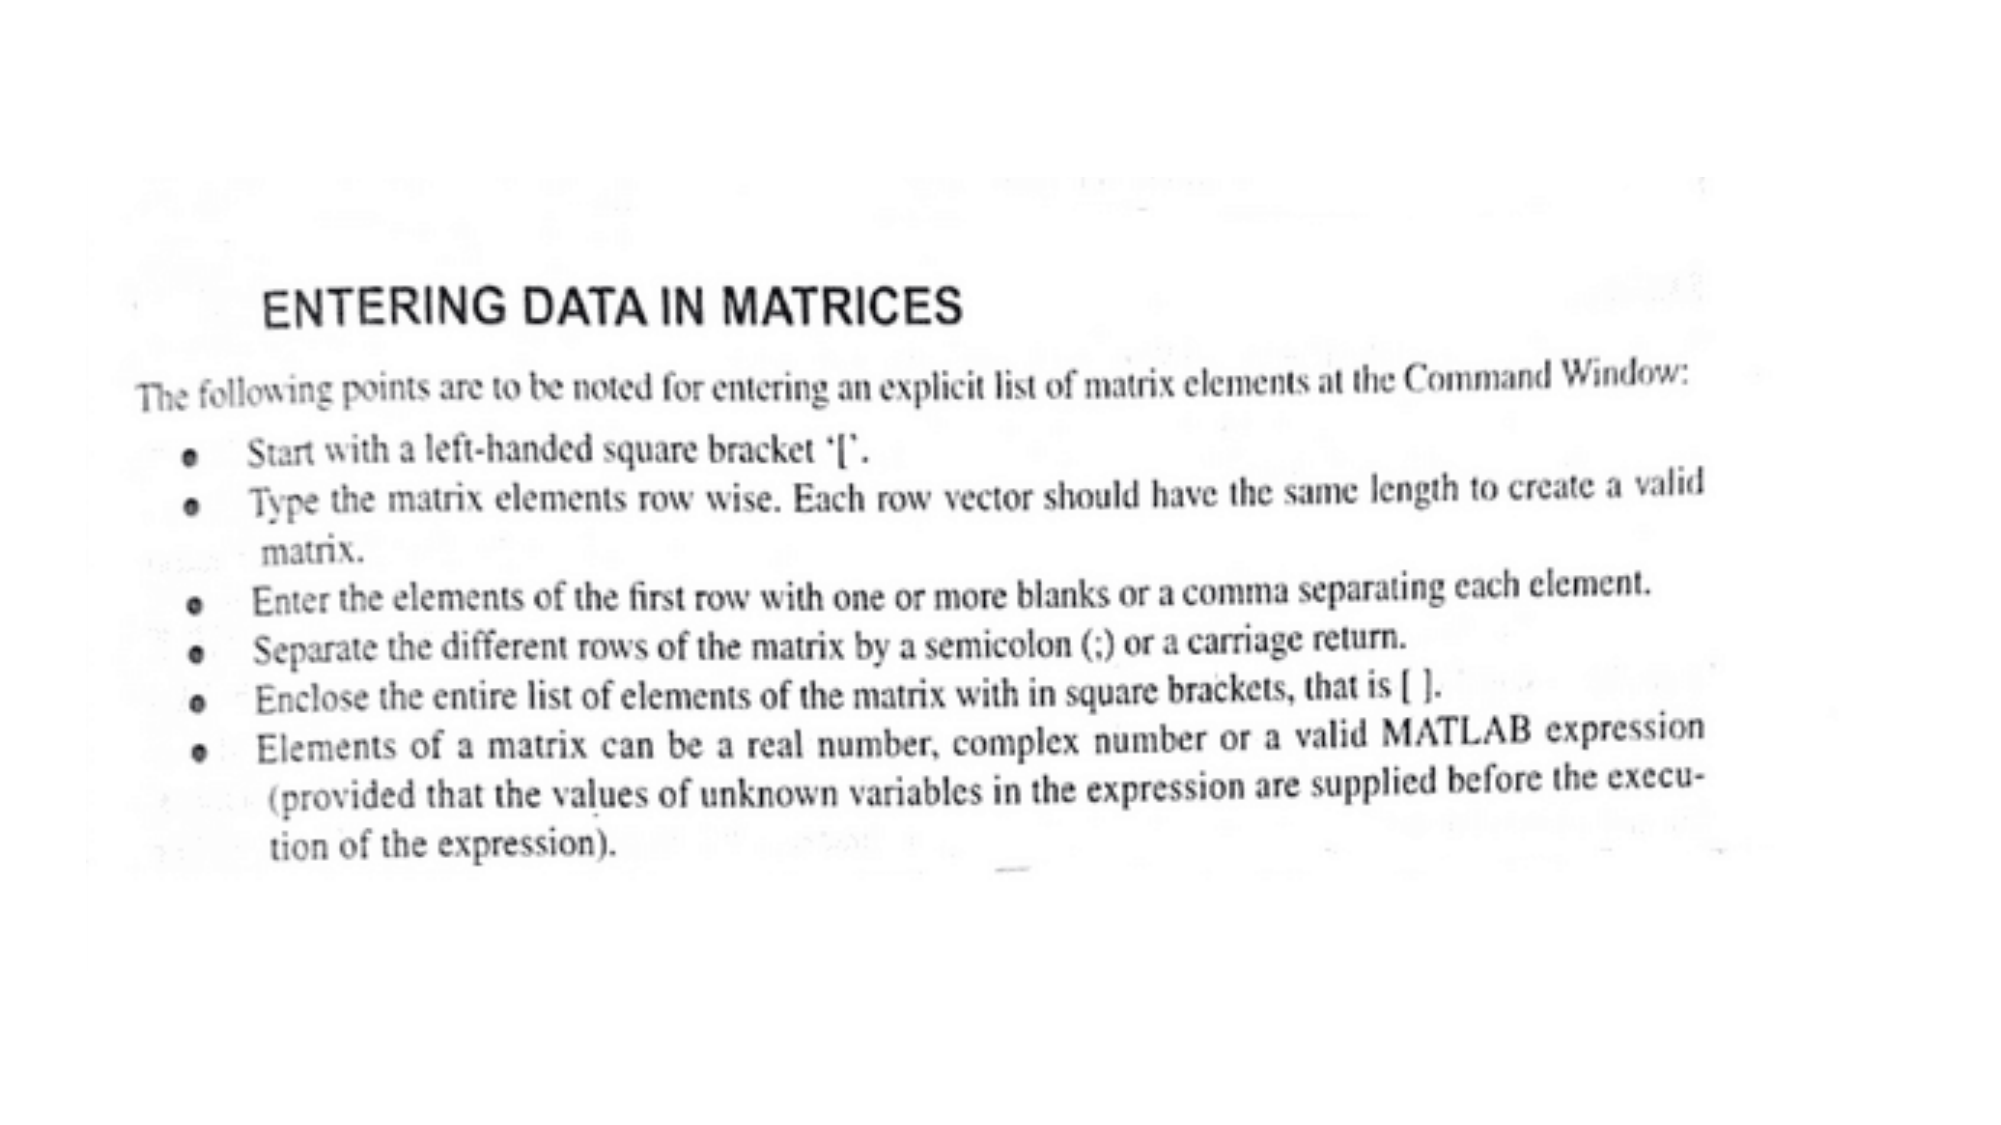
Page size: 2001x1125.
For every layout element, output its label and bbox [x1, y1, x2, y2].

picture [86, 177, 1969, 971]
